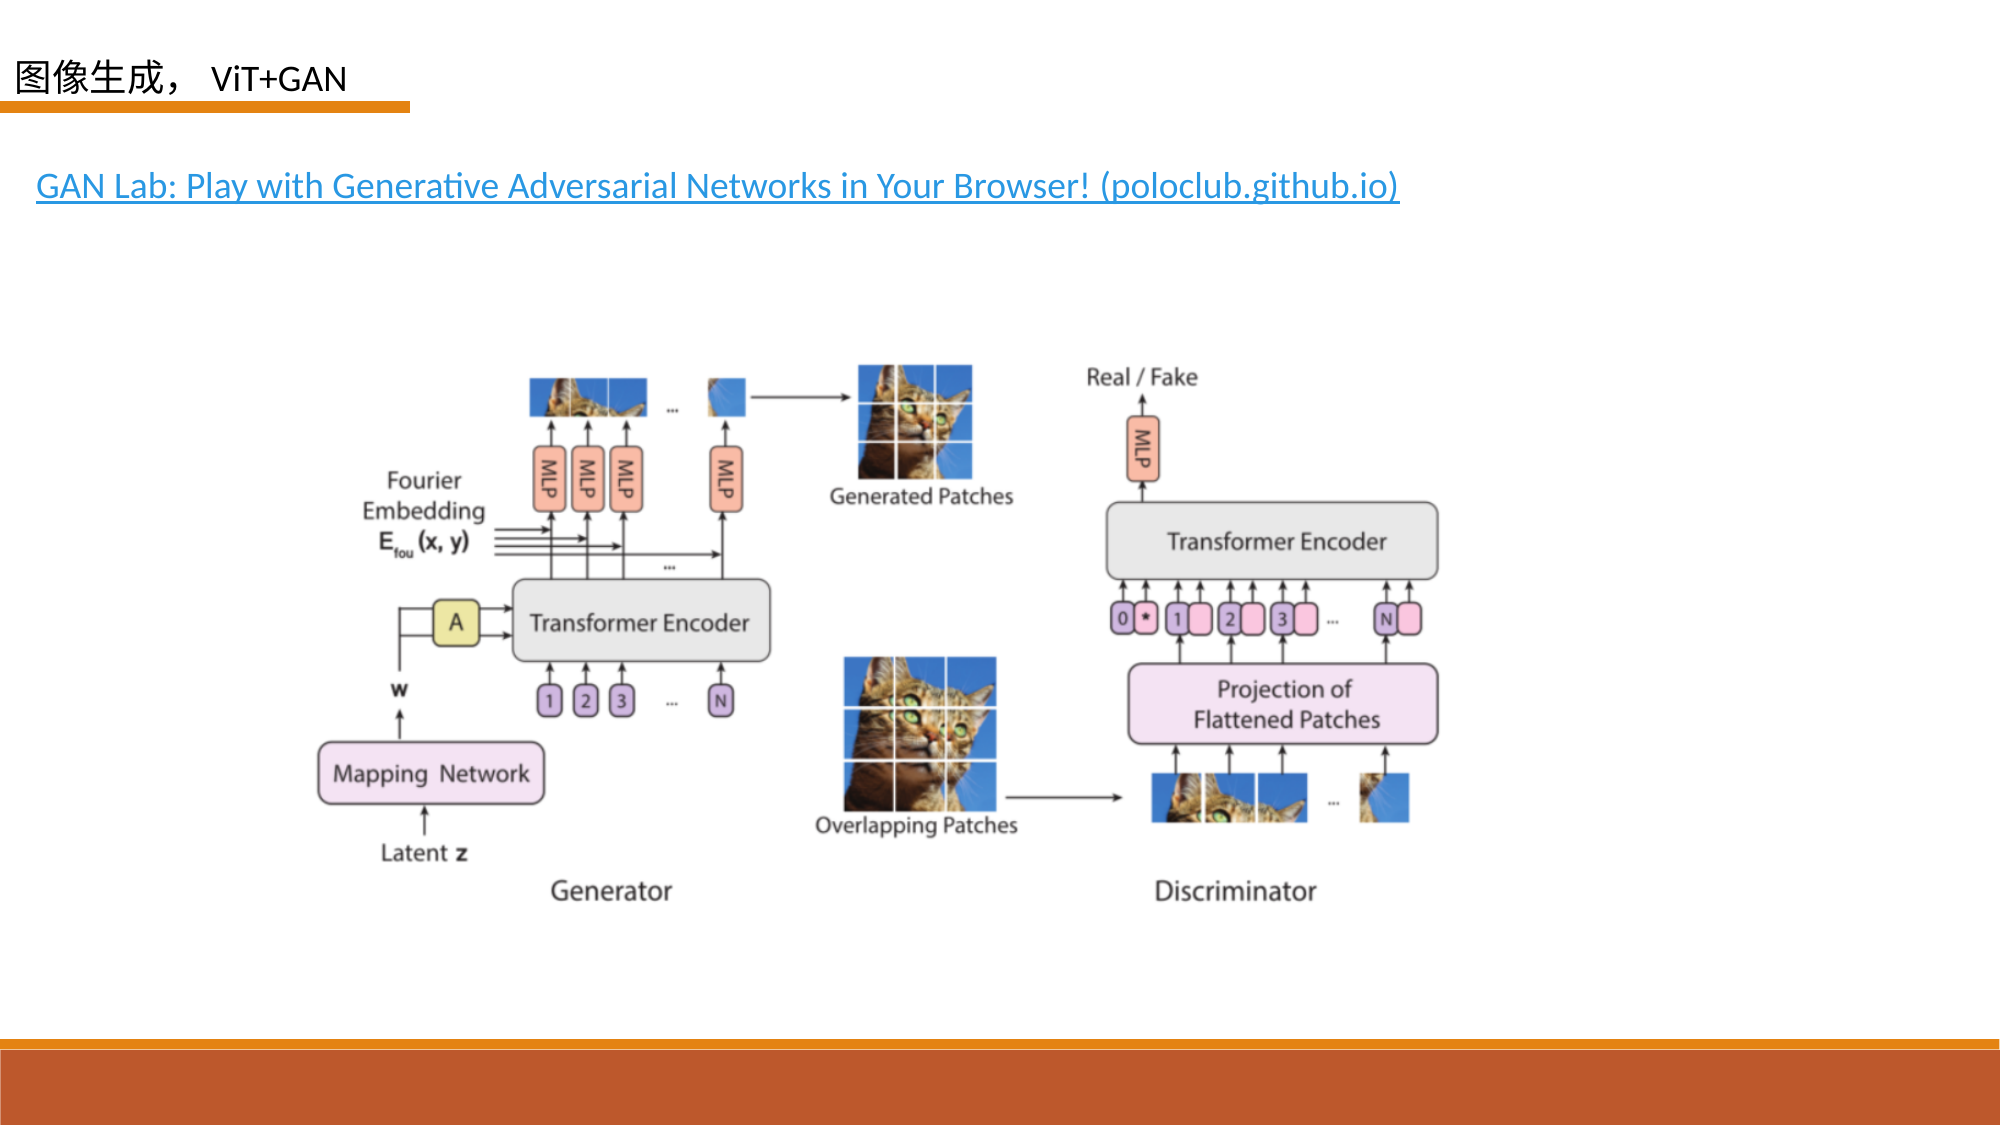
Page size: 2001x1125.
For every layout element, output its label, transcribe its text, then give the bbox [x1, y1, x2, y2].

picture [219, 308, 1601, 912]
text_box GAN Lab: Play with Generative Adversarial Networks in Your Browser! (poloclub.github.io) [21, 153, 1521, 214]
text_box 图像生成，ViT+GAN [0, 46, 411, 106]
